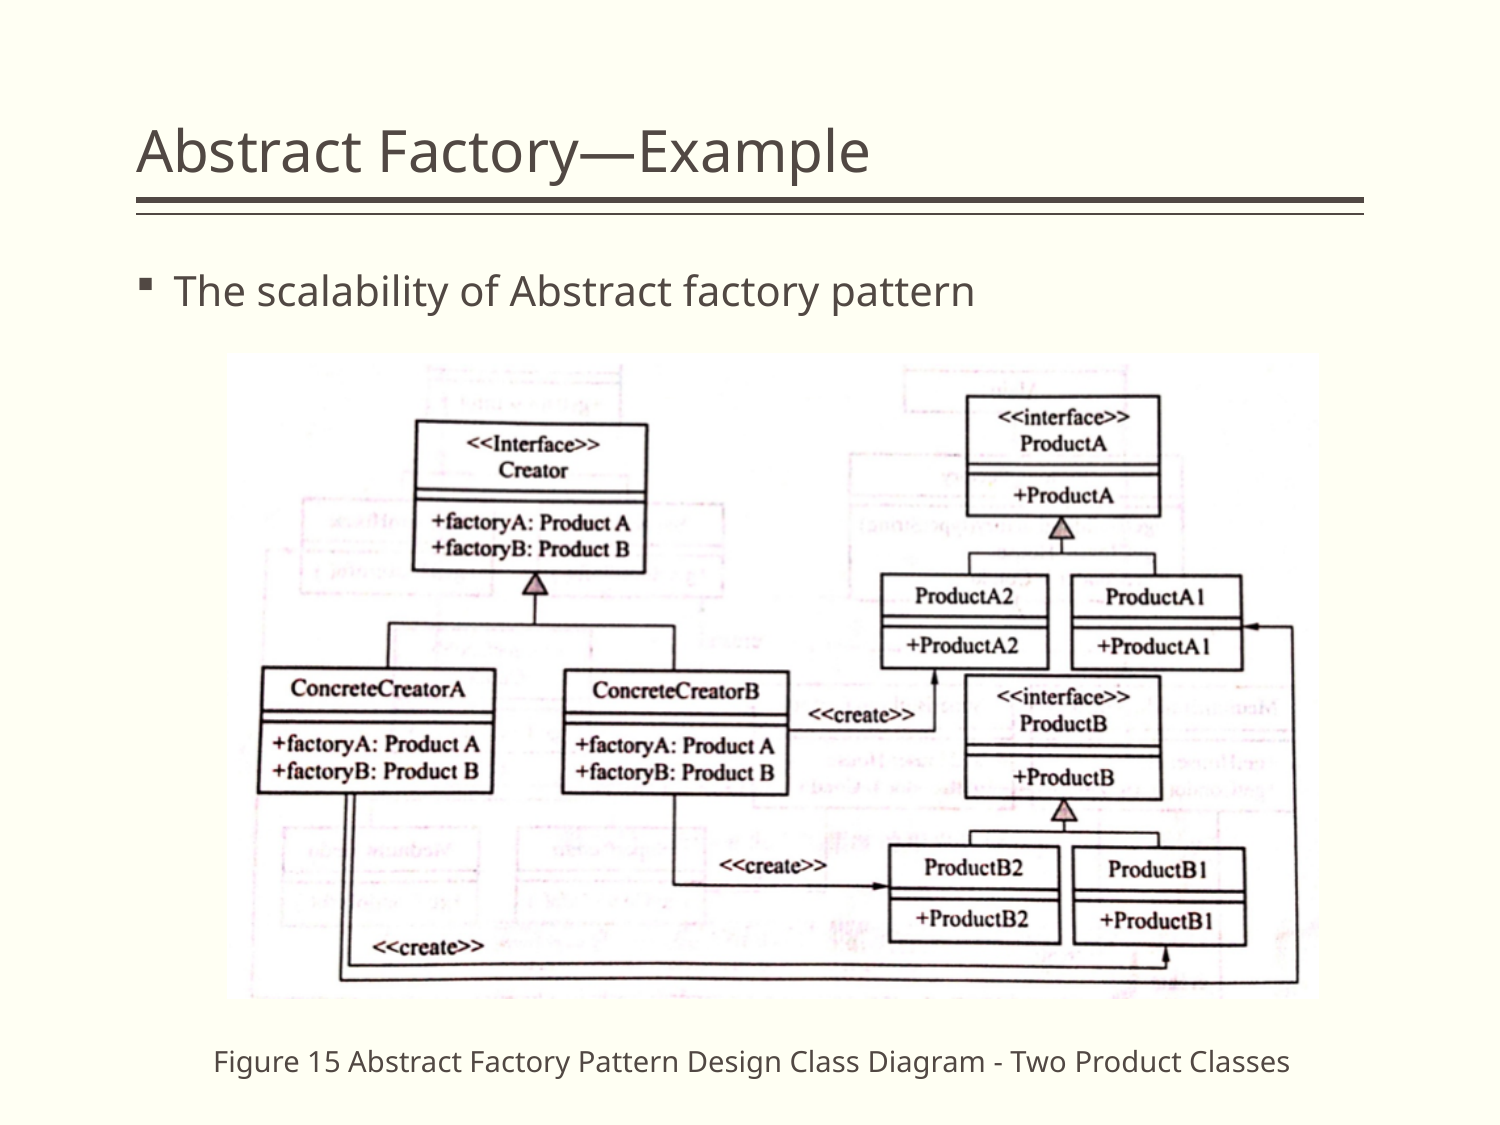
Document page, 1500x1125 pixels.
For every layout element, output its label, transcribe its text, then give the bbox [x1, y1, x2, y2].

list The scalability of Abstract factory pattern [135, 262, 1364, 360]
text_box Figure 15 Abstract Factory Pattern Design Class Diagram - Two Product Classes [198, 1036, 1306, 1086]
picture [227, 353, 1319, 999]
title Abstract Factory—Example [135, 12, 1364, 193]
